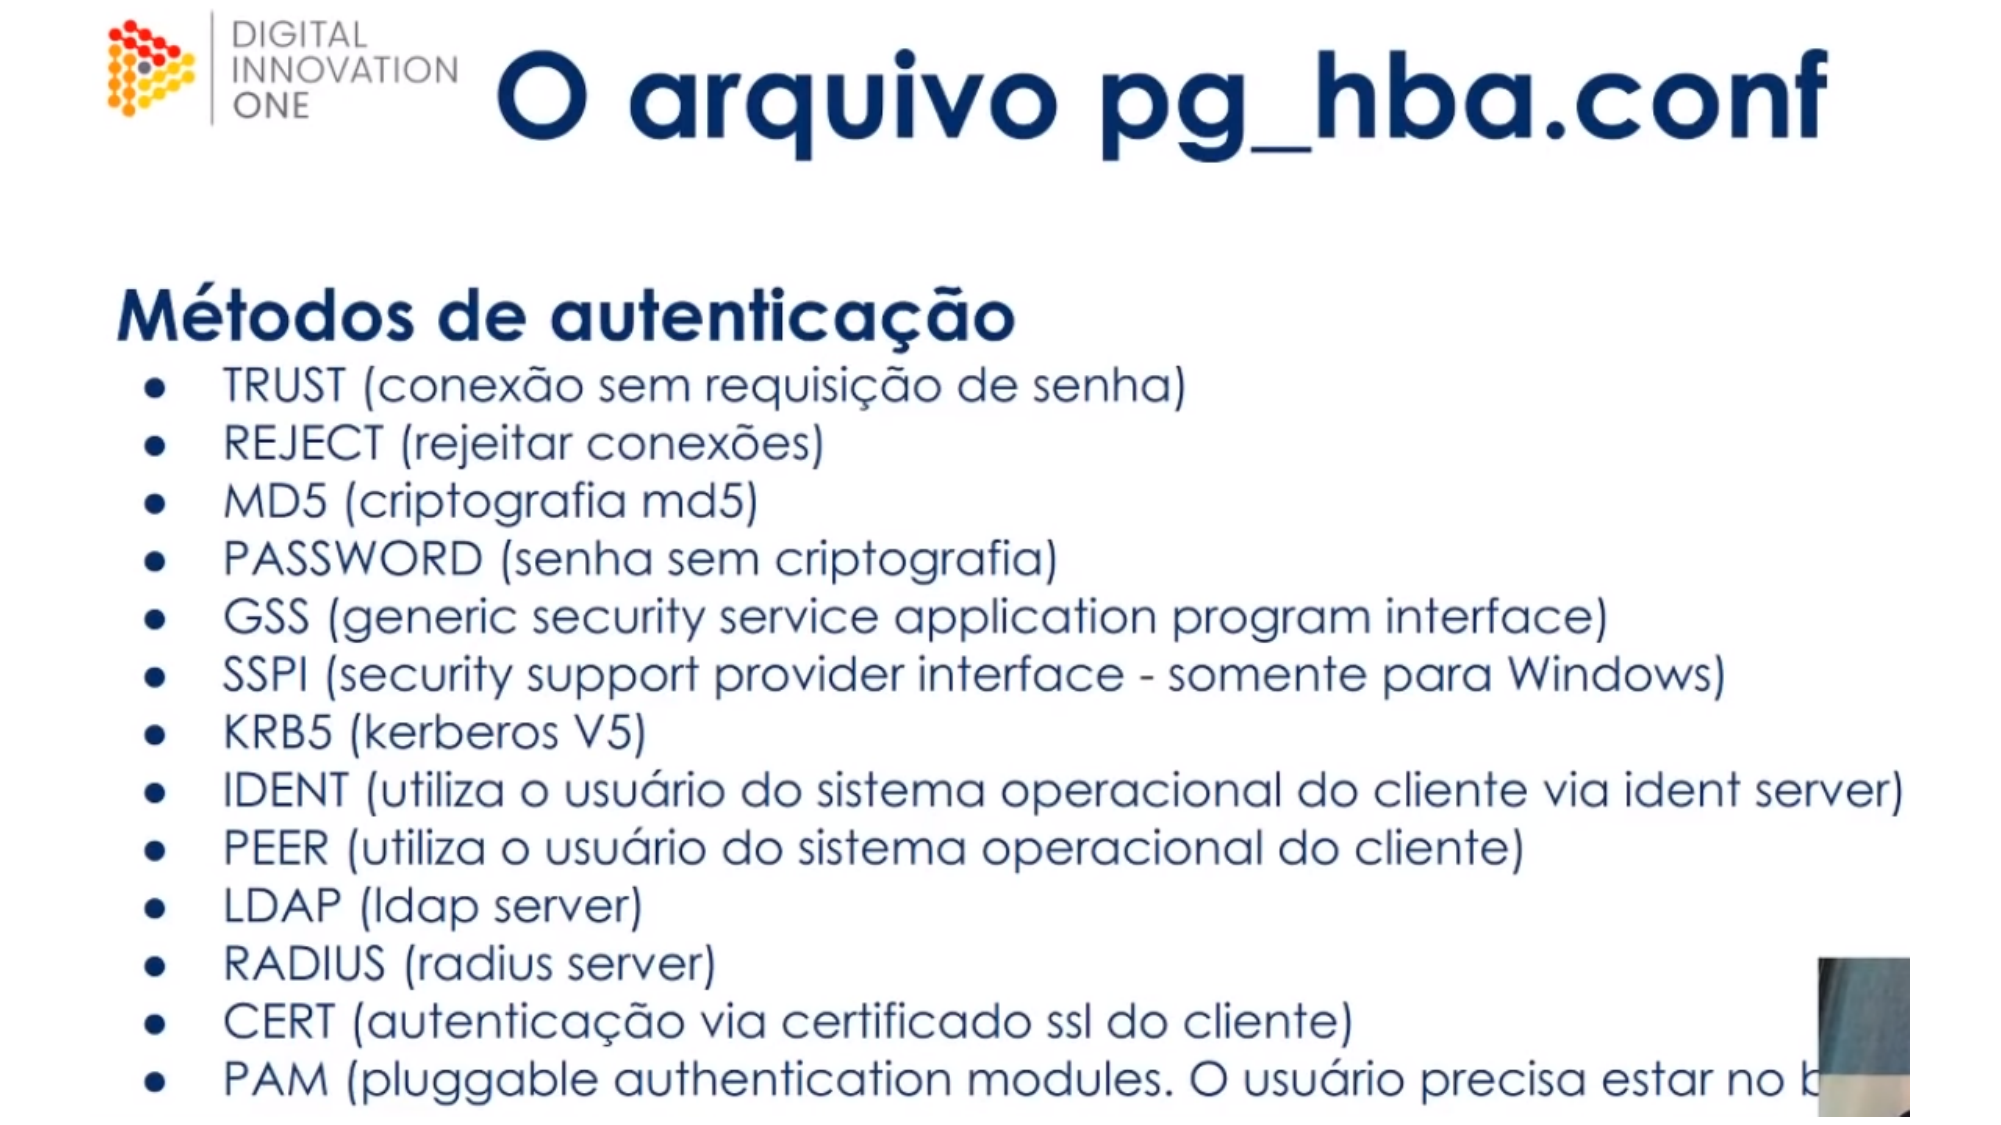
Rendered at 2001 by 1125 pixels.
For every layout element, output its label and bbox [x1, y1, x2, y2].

picture [90, 8, 1910, 1117]
